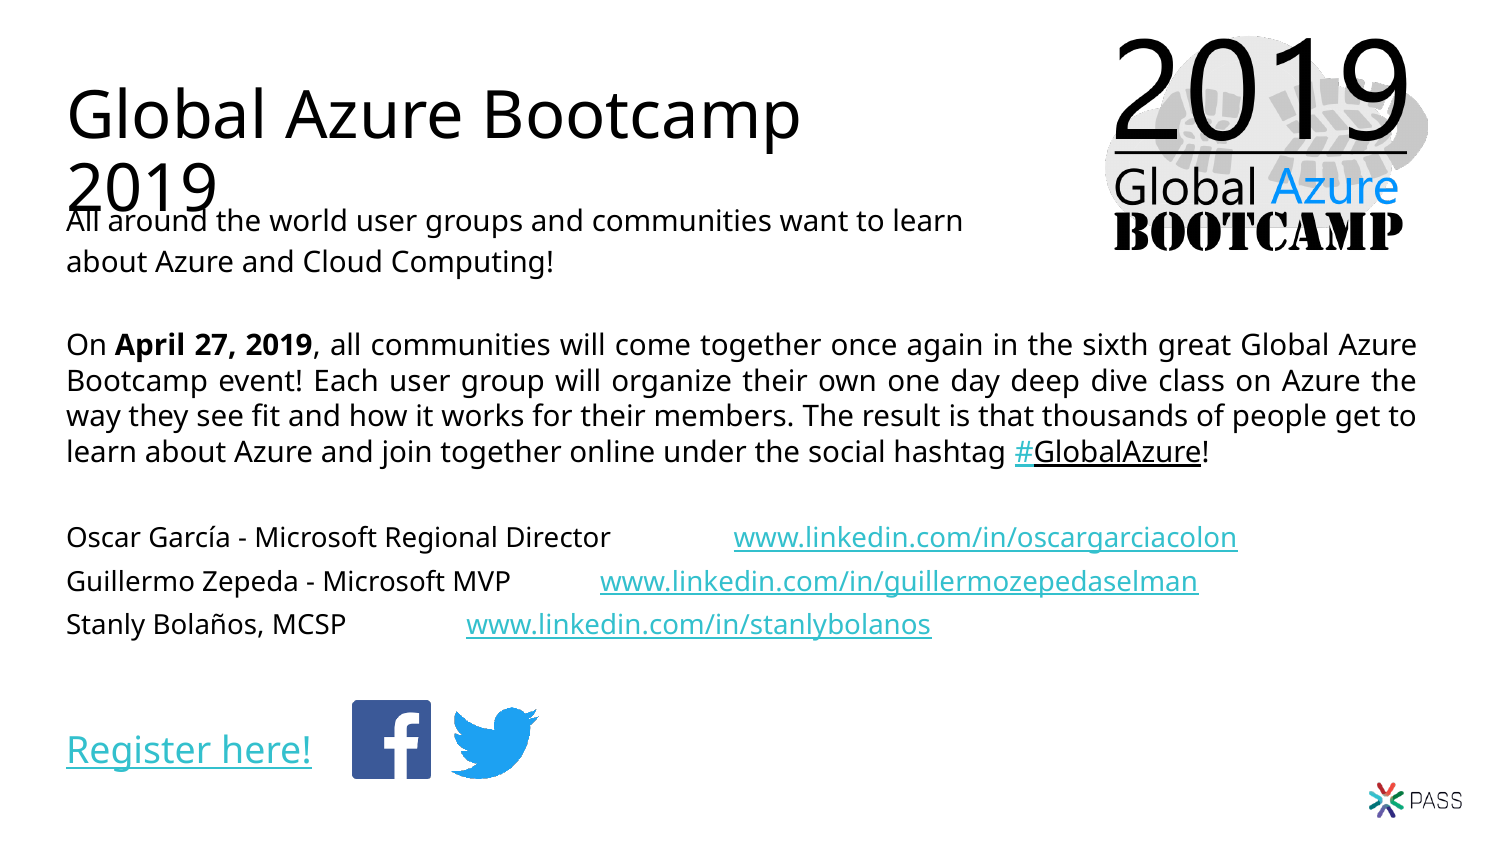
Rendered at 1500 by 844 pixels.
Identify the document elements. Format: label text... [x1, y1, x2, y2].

text_box All around the world user groups and communities want to learn about Azure and Cloud Computing! On April 27, 2019, all communities will come together once again in the sixth great Global Azure Bootcamp event! Each user group will organize their own one day deep dive class on Azure the way they see fit and how it works for their members. The result is that thousands of people get to learn about Azure and join together online under the social hashtag #GlobalAzure! Oscar García - Microsoft Regional Director www.linkedin.com/in/oscargarciacolon Guillermo Zepeda - Microsoft MVP www.linkedin.com/in/guillermozepedaselman Stanly Bolaños, MCSP www.linkedin.com/in/stanlybolanos [51, 194, 1433, 683]
picture [352, 700, 431, 779]
picture [450, 706, 540, 779]
picture [1105, 0, 1428, 276]
text_box Global Azure Bootcamp 2019 [51, 71, 959, 173]
text_box Register here! [51, 718, 349, 785]
picture [1367, 780, 1463, 820]
